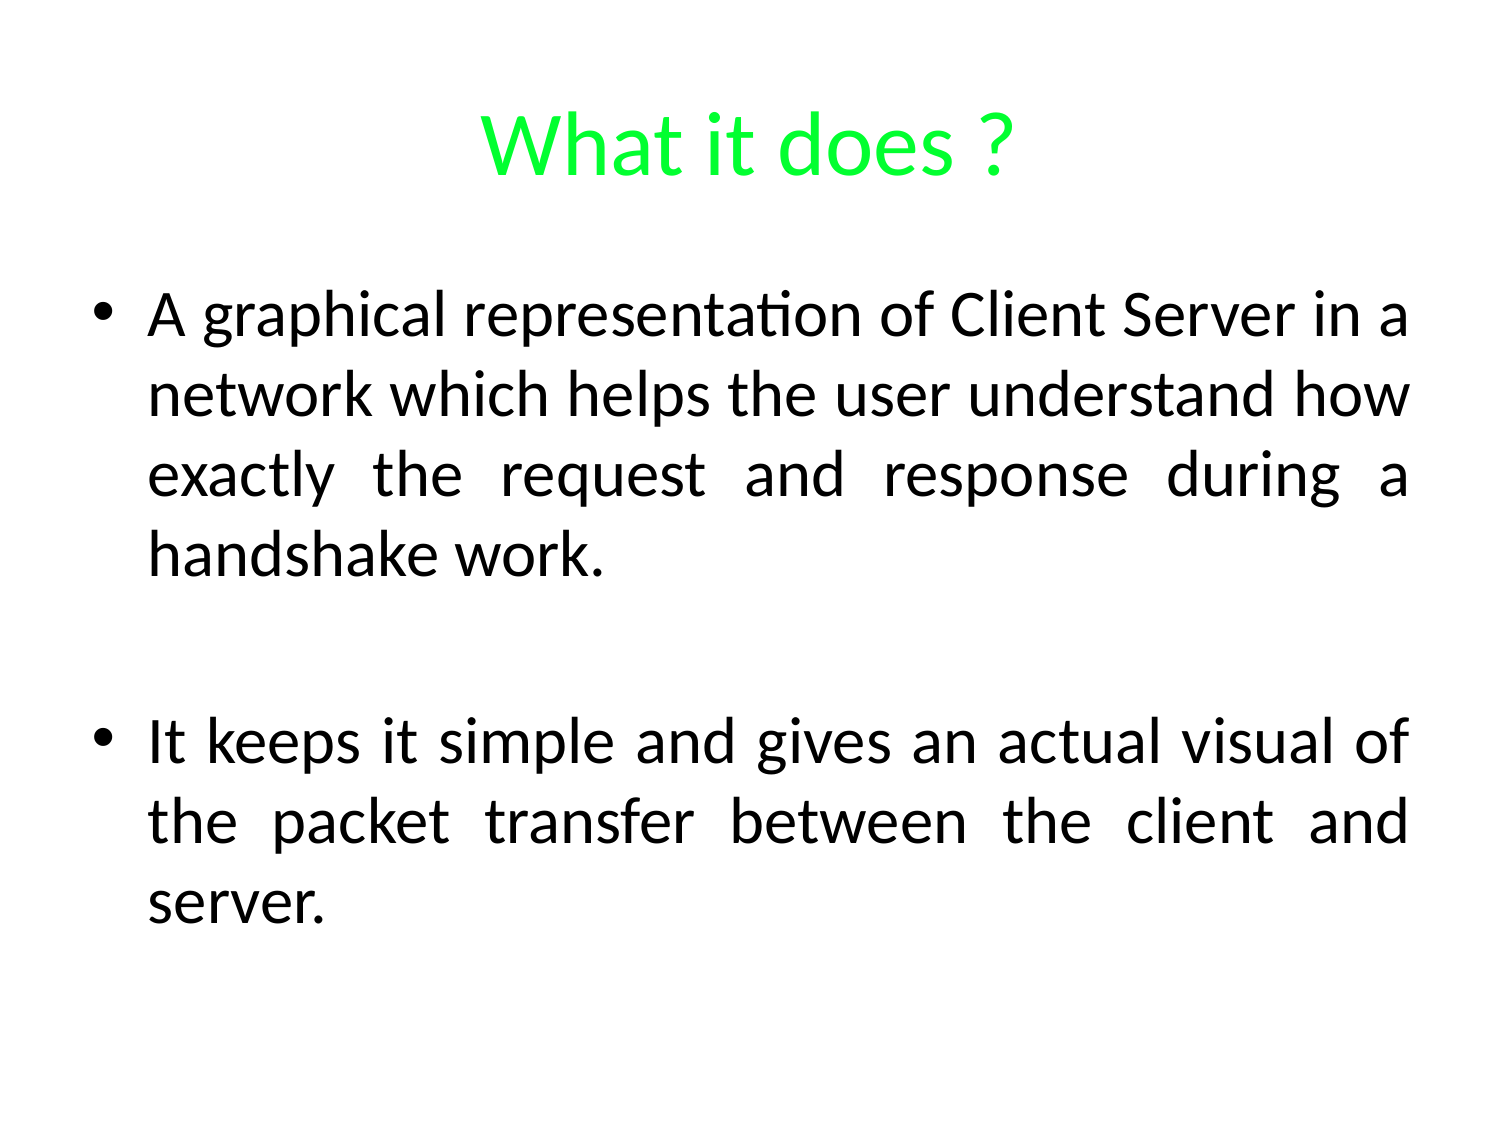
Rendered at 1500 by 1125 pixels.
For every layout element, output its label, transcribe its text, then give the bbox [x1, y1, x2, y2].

title What it does ? [75, 45, 1425, 233]
list A graphical representation of Client Server in a network which helps the user understand how exactly the request and response during a handshake work. It keeps it simple and gives an actual visual of the packet transfer between the client and server. [76, 262, 1427, 1005]
